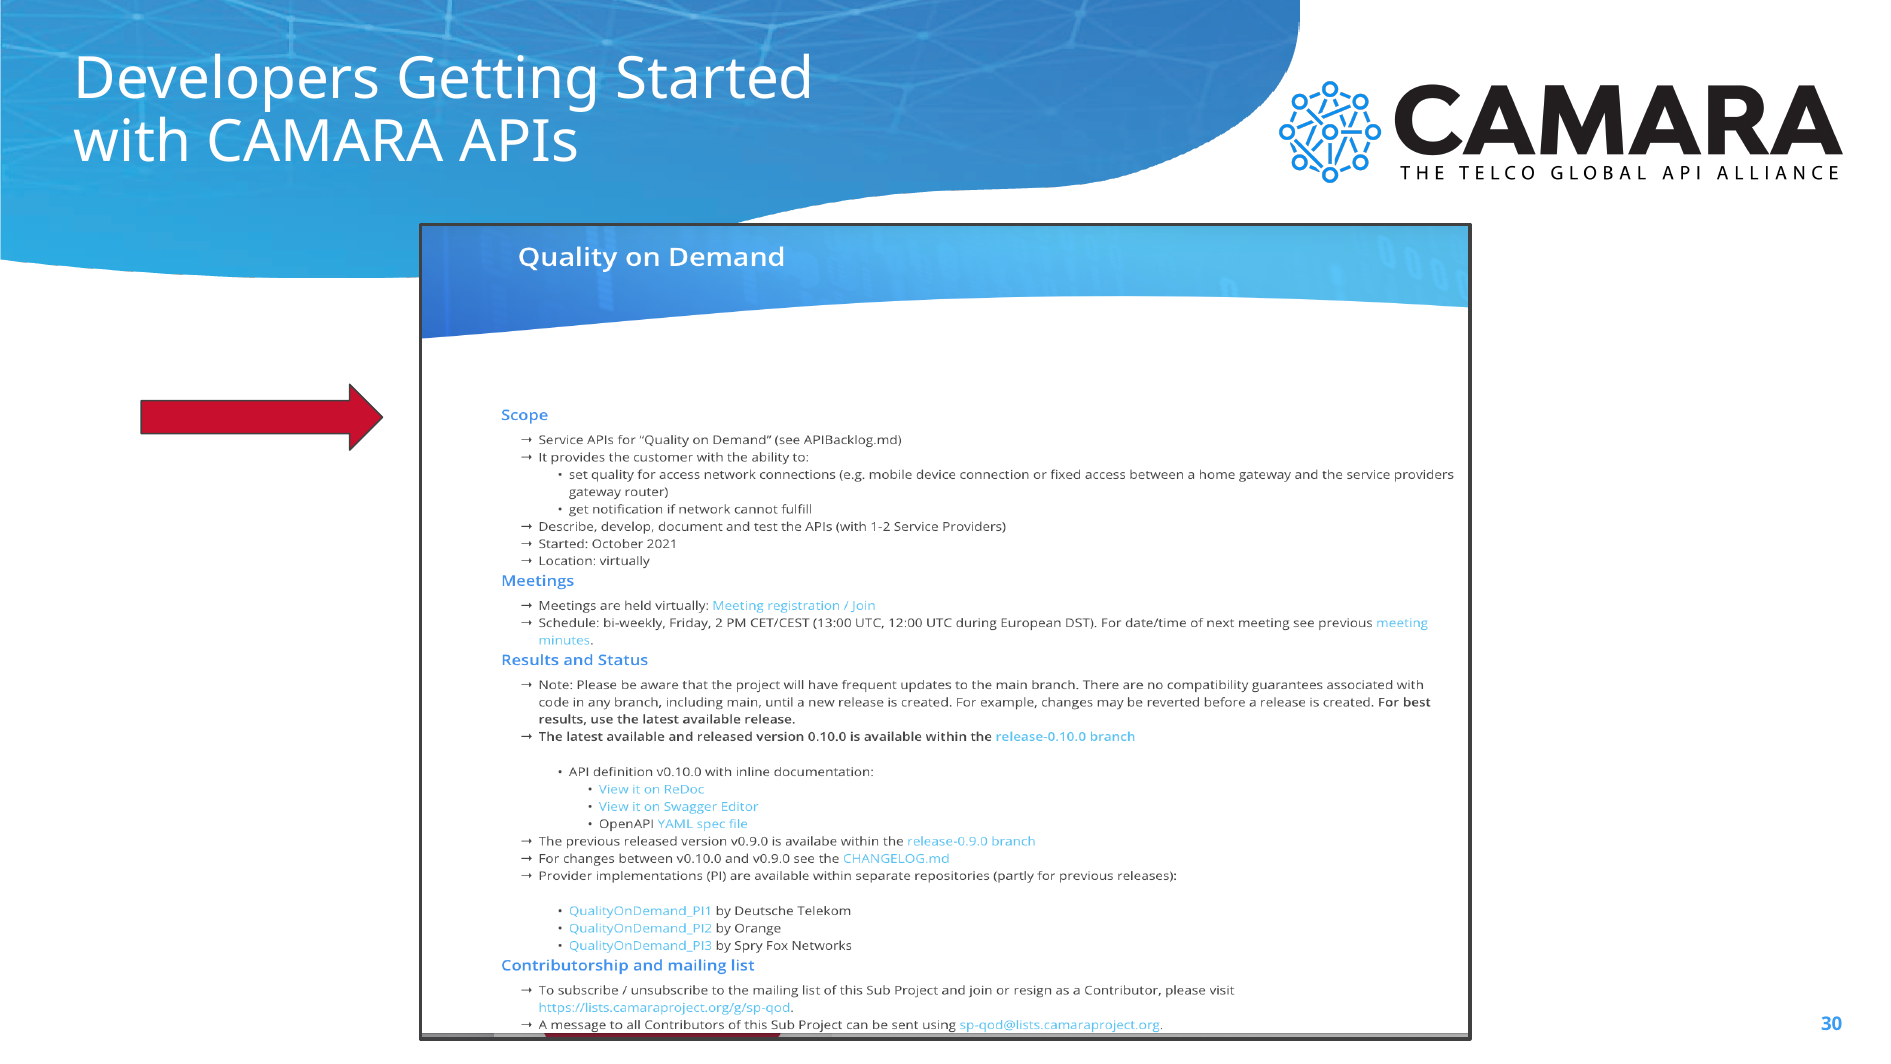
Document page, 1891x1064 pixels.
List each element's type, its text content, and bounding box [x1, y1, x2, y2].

title Developers Getting Started with CAMARA APIs [58, 40, 1854, 169]
picture [0, 0, 1847, 278]
picture [421, 225, 1469, 1038]
text_box [141, 384, 383, 451]
